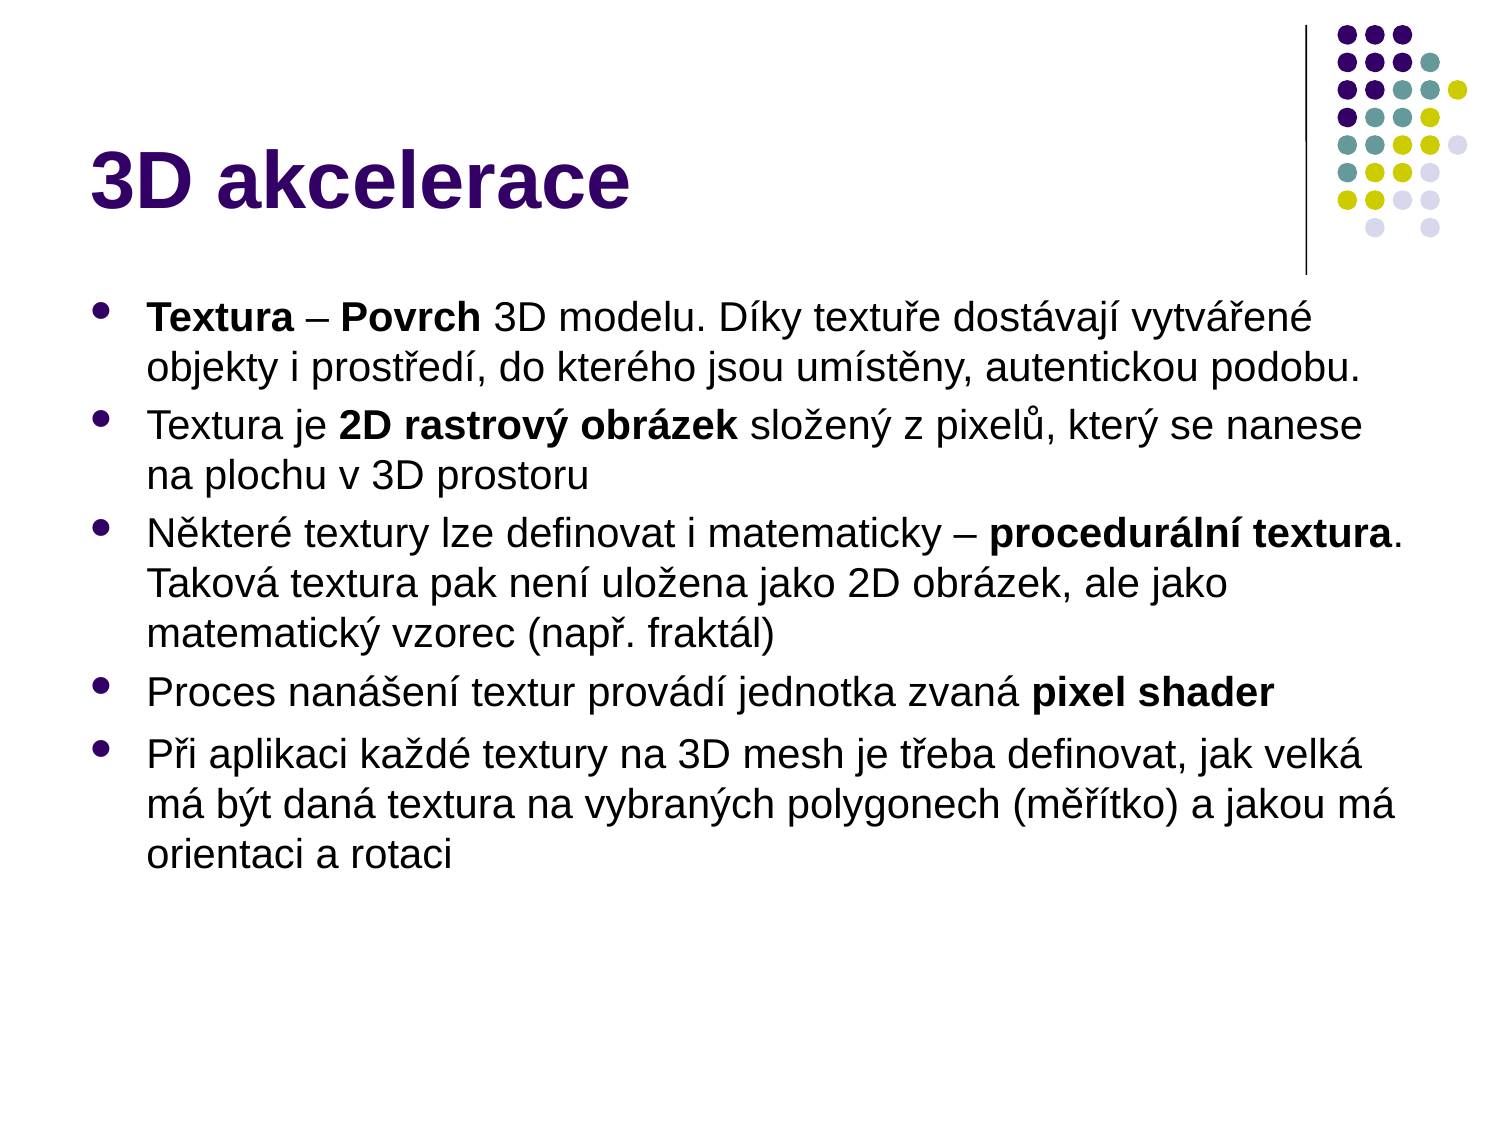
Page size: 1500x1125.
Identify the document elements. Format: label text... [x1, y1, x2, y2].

title 3D akcelerace [75, 20, 1313, 233]
list Textura – Povrch 3D modelu. Díky textuře dostávají vytvářené objekty i prostředí, do kterého jsou umístěny, autentickou podobu. Textura je 2D rastrový obrázek složený z pixelů, který se nanese na plochu v 3D prostoru Některé textury lze definovat i matematicky – procedurální textura. Taková textura pak není uložena jako 2D obrázek, ale jako matematický vzorec (např. fraktál) Proces nanášení textur provádí jednotka zvaná pixel shader Při aplikaci každé textury na 3D mesh je třeba definovat, jak velká má být daná textura na vybraných polygonech (měřítko) a jakou má orientaci a rotaci [75, 282, 1425, 1006]
